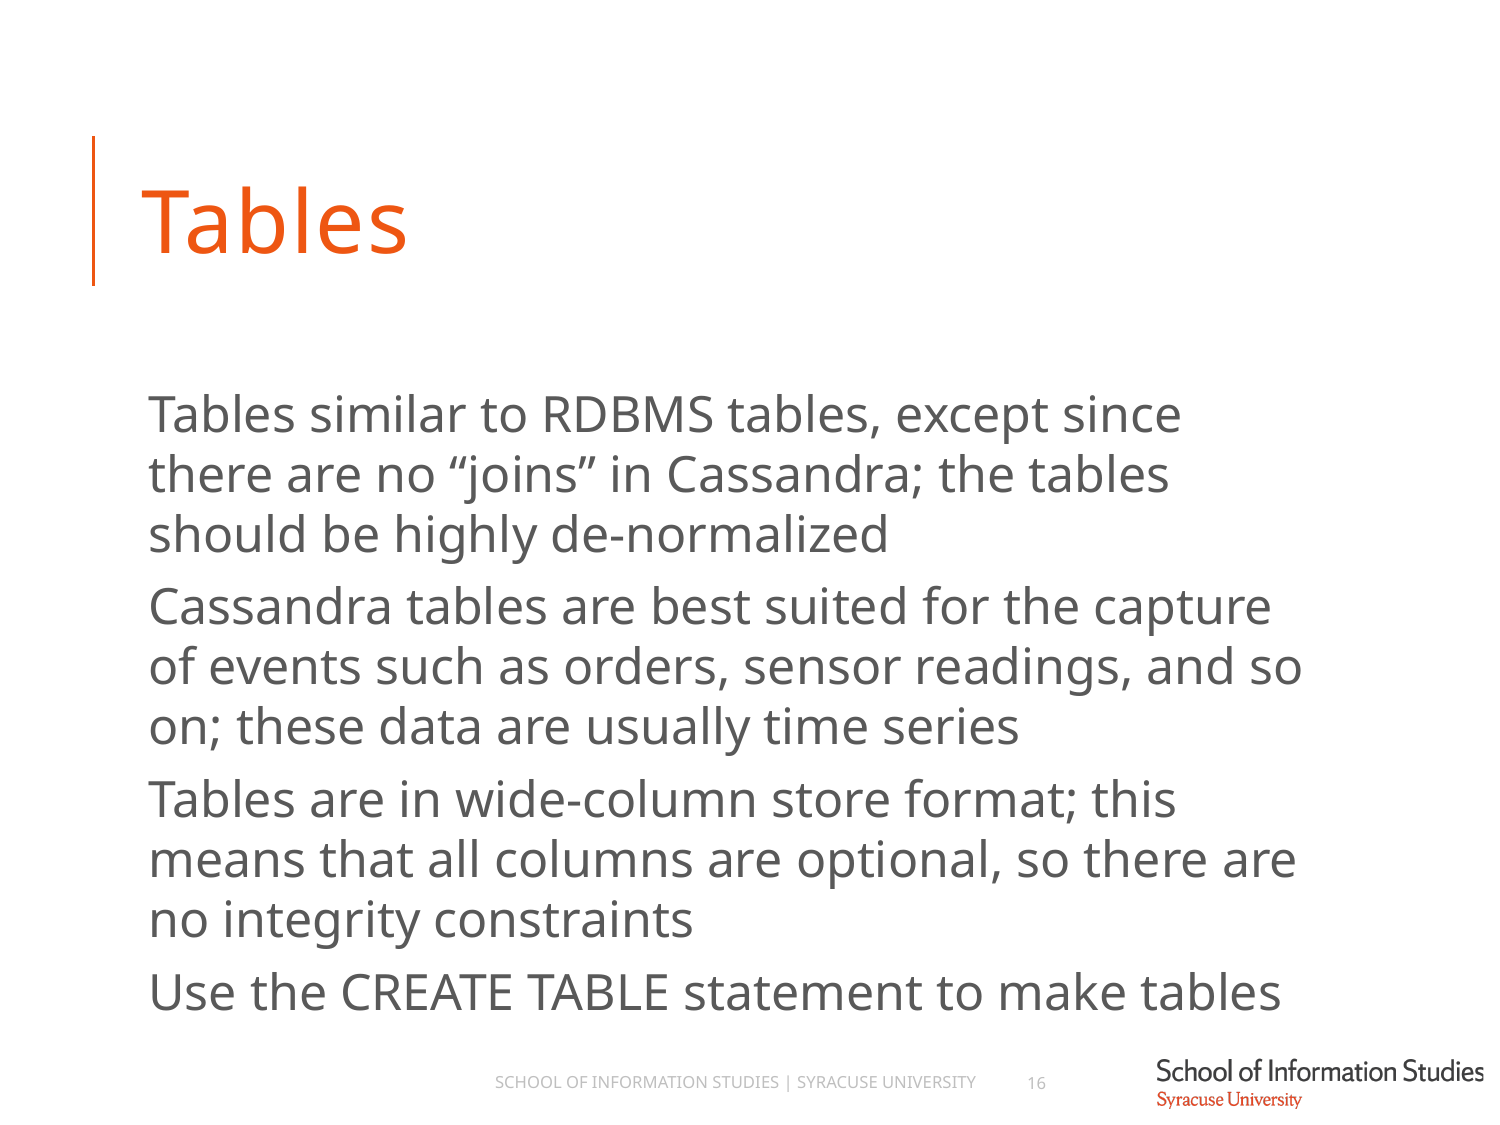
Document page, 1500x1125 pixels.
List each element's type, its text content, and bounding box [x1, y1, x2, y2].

list Tables similar to RDBMS tables, except since there are no “joins” in Cassandra; the tables should be highly de-normalized Cassandra tables are best suited for the capture of events such as orders, sensor readings, and so on; these data are usually time series Tables are in wide-column store format; this means that all columns are optional, so there are no integrity constraints Use the CREATE TABLE statement to make tables [126, 375, 1322, 1035]
footer School of Information Studies | Syracuse University [283, 1061, 993, 1106]
slide_number 16 [1012, 1061, 1149, 1107]
title Tables [126, 96, 1322, 342]
